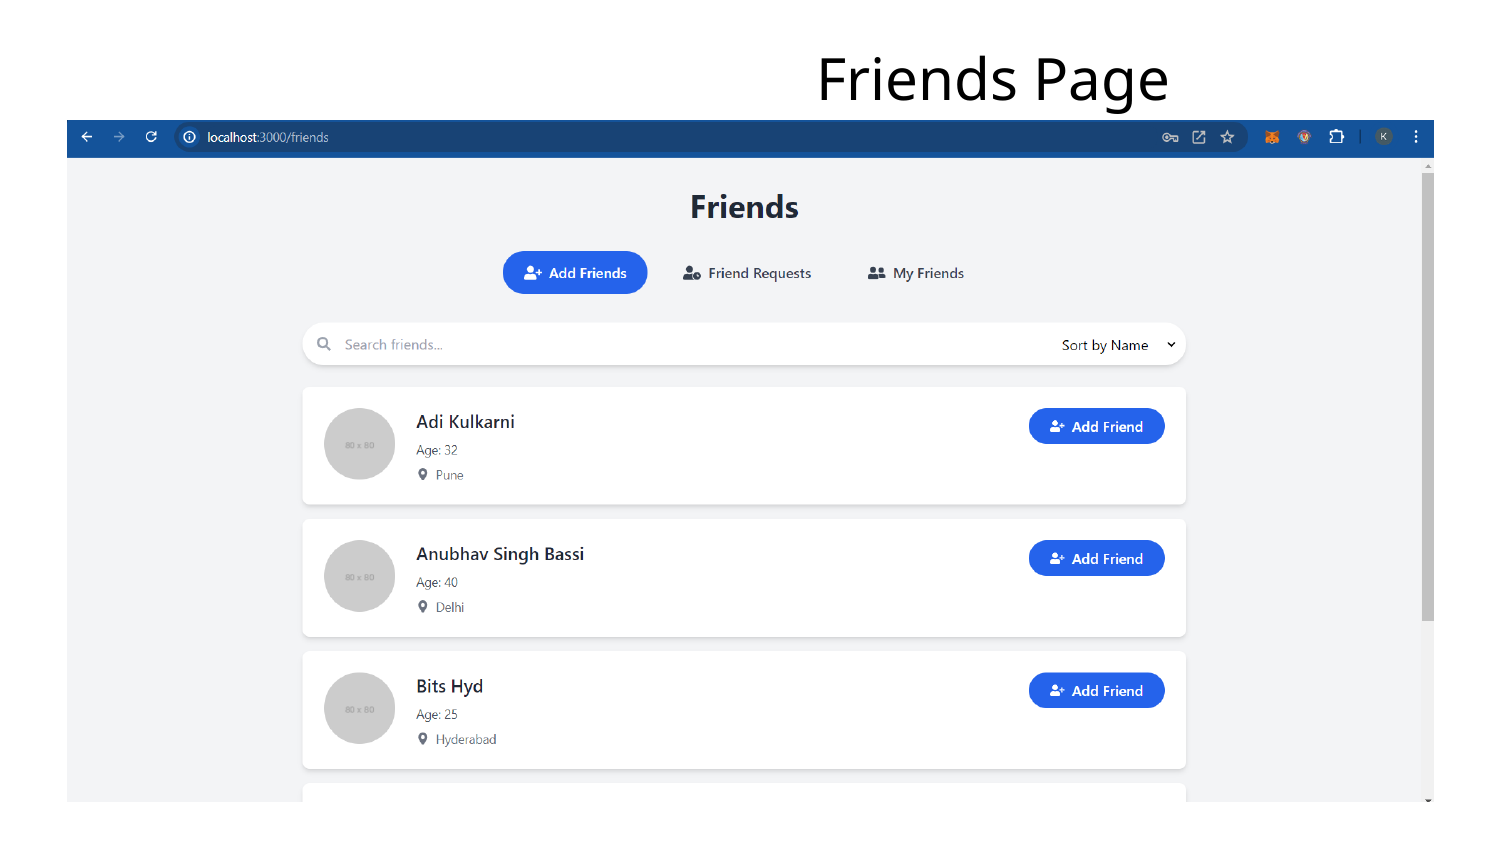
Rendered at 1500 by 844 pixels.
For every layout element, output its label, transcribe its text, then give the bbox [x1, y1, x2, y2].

title Friends Page [318, 26, 1500, 121]
picture [66, 120, 1434, 802]
